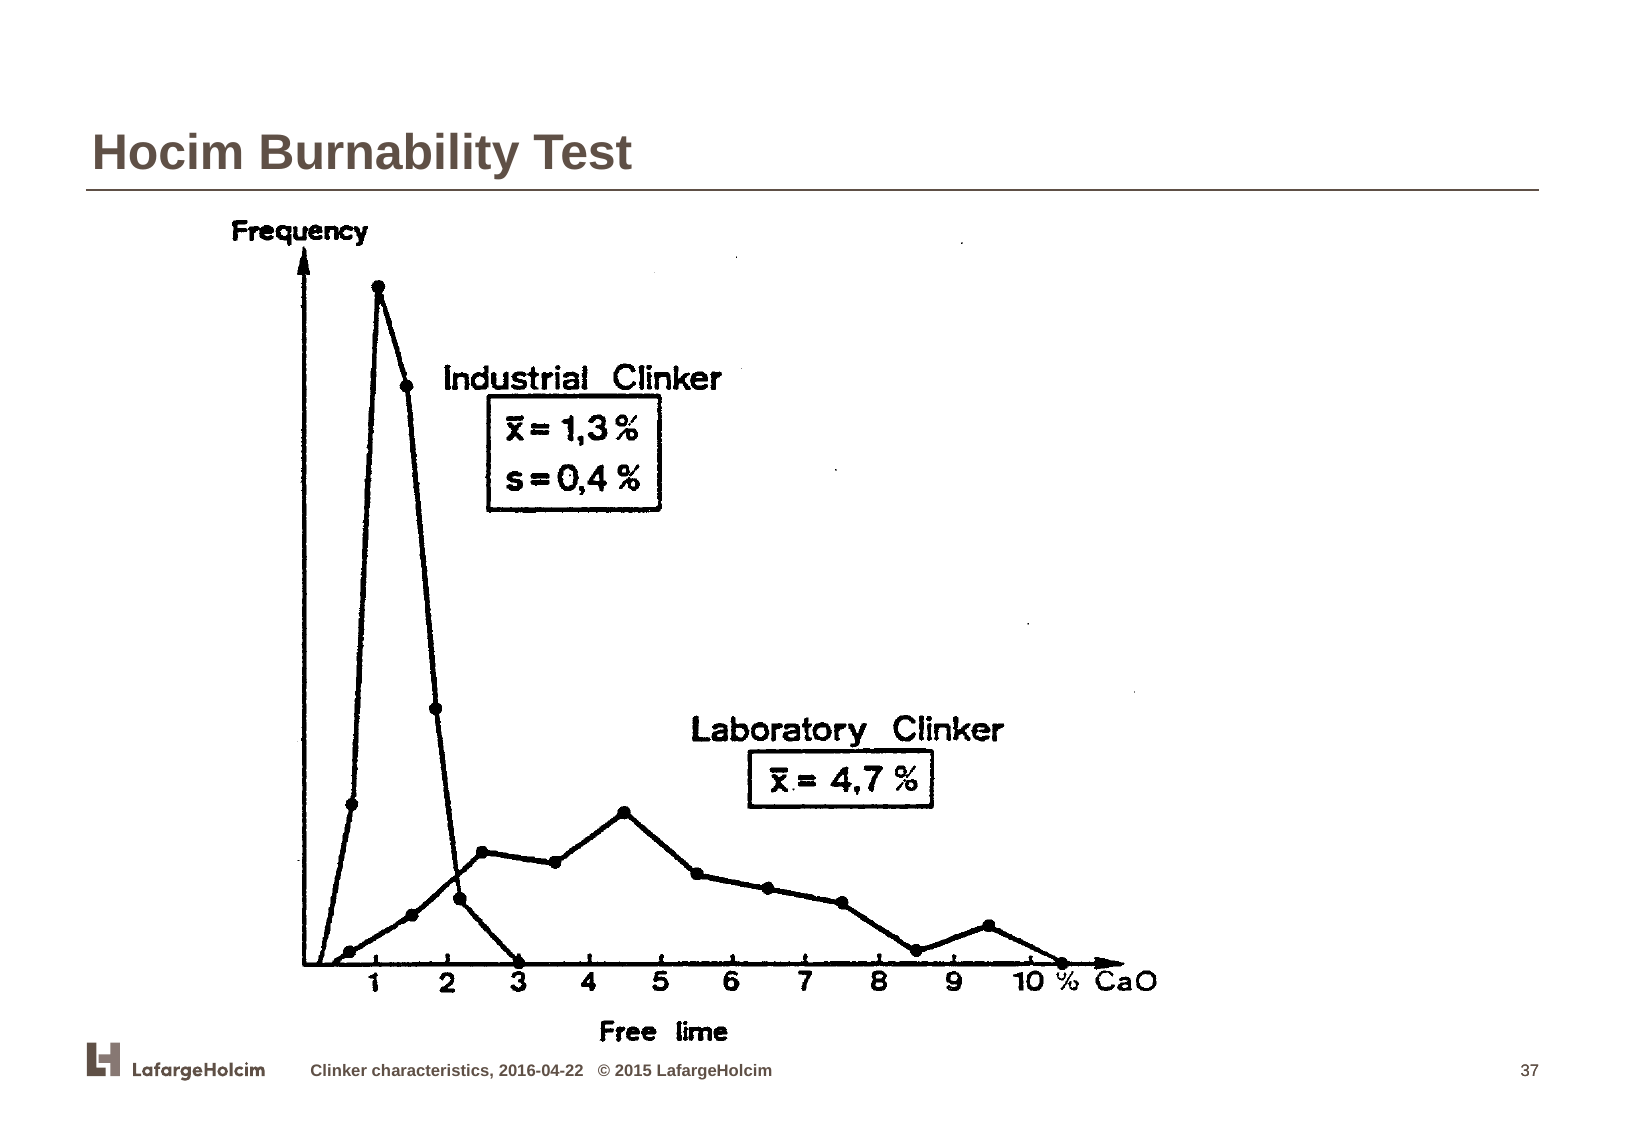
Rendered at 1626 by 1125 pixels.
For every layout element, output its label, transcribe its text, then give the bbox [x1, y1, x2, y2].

slide_number 37 [1467, 1052, 1540, 1080]
picture [221, 208, 1179, 1053]
footer Clinker characteristics, 2016-04-22 © 2015 LafargeHolcim [310, 1060, 831, 1080]
text_box Hocim Burnability Test [91, 51, 1532, 182]
